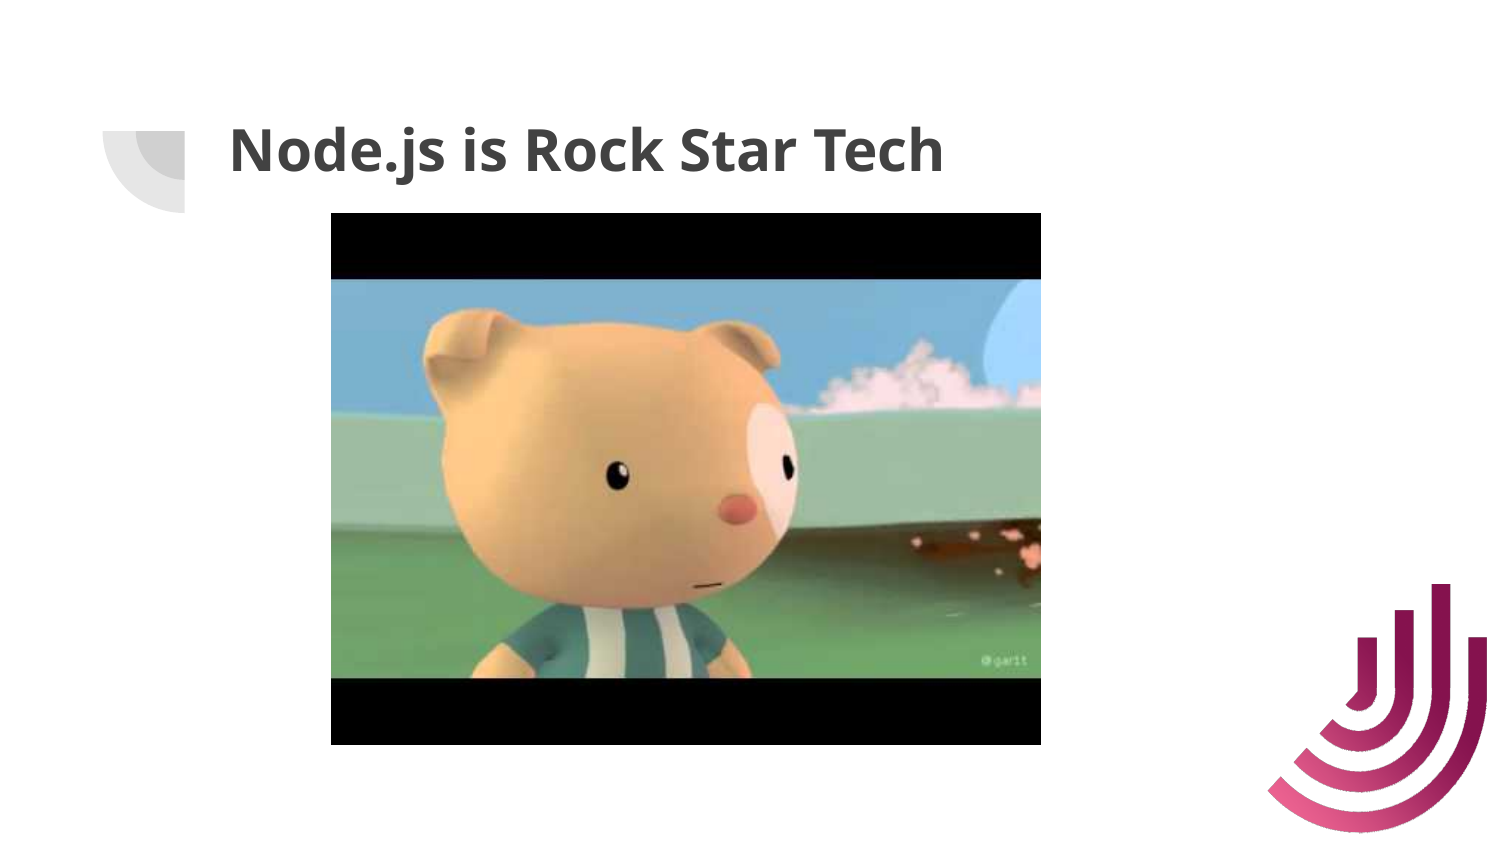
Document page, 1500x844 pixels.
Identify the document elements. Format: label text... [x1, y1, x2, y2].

picture [1231, 575, 1500, 844]
title Node.js is Rock Star Tech [213, 98, 1368, 263]
picture [331, 212, 1041, 745]
